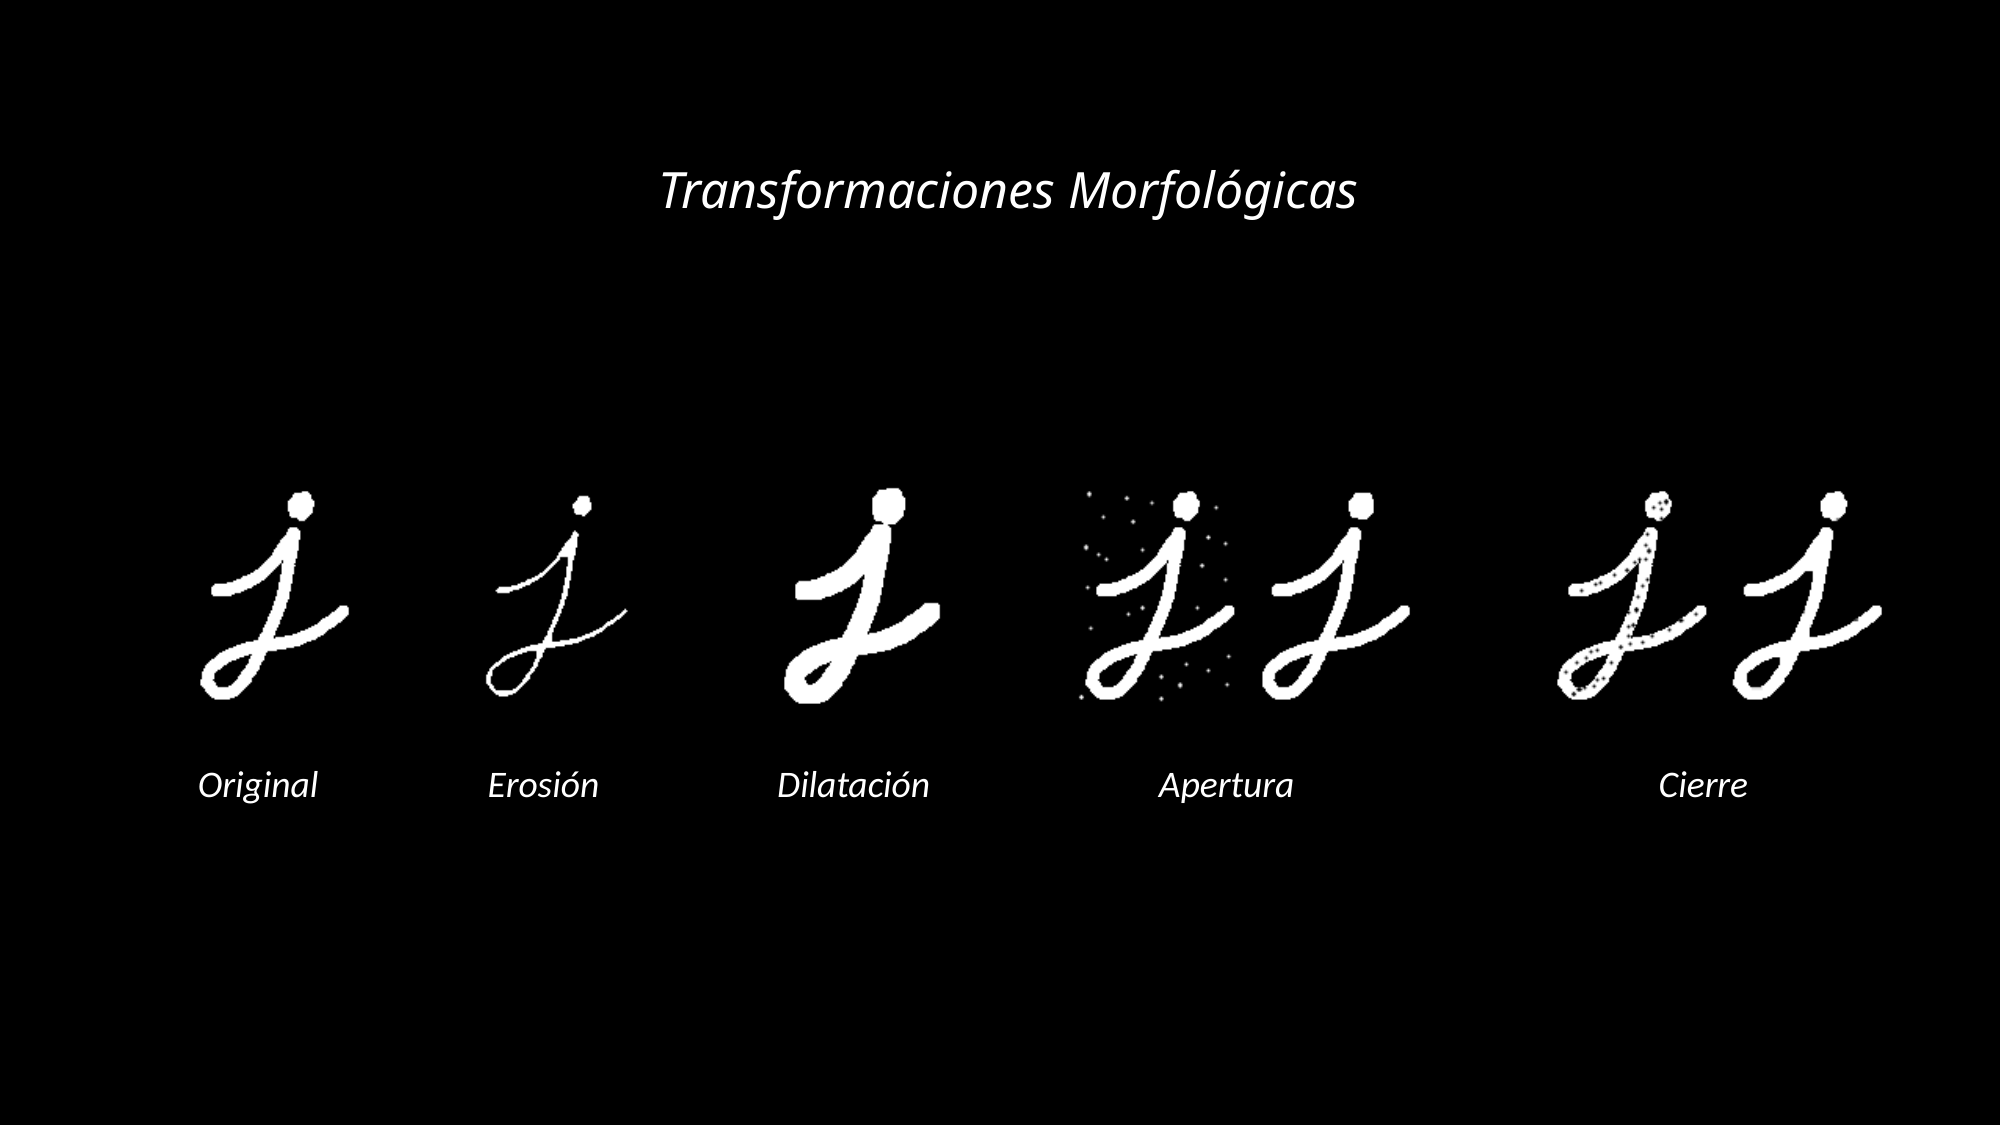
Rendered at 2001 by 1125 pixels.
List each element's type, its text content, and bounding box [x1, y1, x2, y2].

text_box Original Erosión Dilatación Apertura Cierre [123, 752, 1826, 812]
picture [772, 479, 948, 715]
text_box Transformaciones Morfológicas [644, 150, 1374, 226]
picture [466, 479, 642, 714]
picture [1070, 479, 1421, 714]
picture [184, 479, 360, 714]
picture [1542, 479, 1893, 714]
